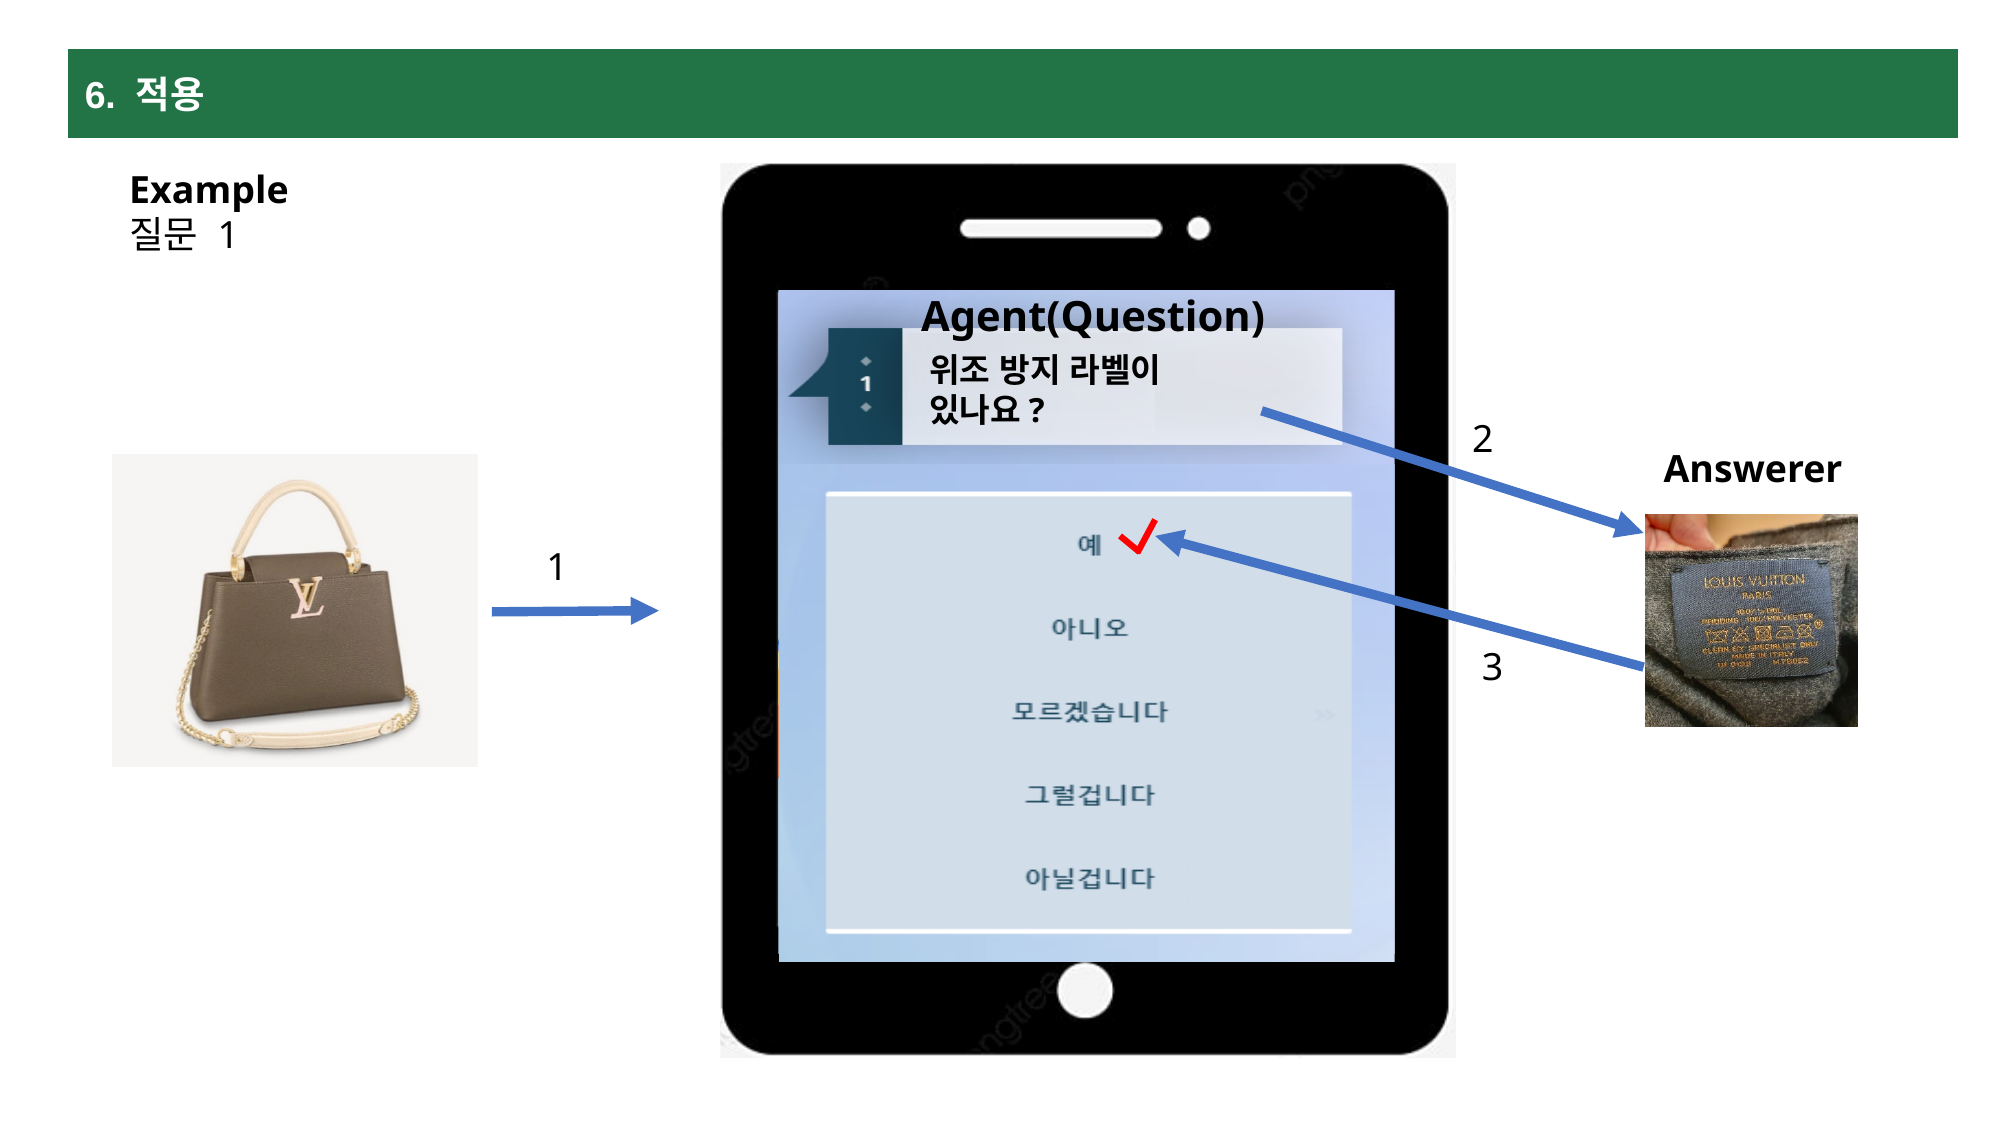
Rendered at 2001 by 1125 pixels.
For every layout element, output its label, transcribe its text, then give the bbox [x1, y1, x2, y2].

text_box Example 질문 1 [114, 159, 365, 264]
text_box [1261, 410, 1644, 533]
picture [1645, 514, 1858, 727]
text_box 3 [1467, 668, 1561, 696]
picture [112, 454, 478, 767]
text_box Answerer [1648, 437, 1875, 498]
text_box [1155, 535, 1644, 668]
text_box 6. 적용 [69, 49, 1957, 138]
text_box 1 [531, 535, 626, 596]
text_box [720, 163, 1456, 1058]
